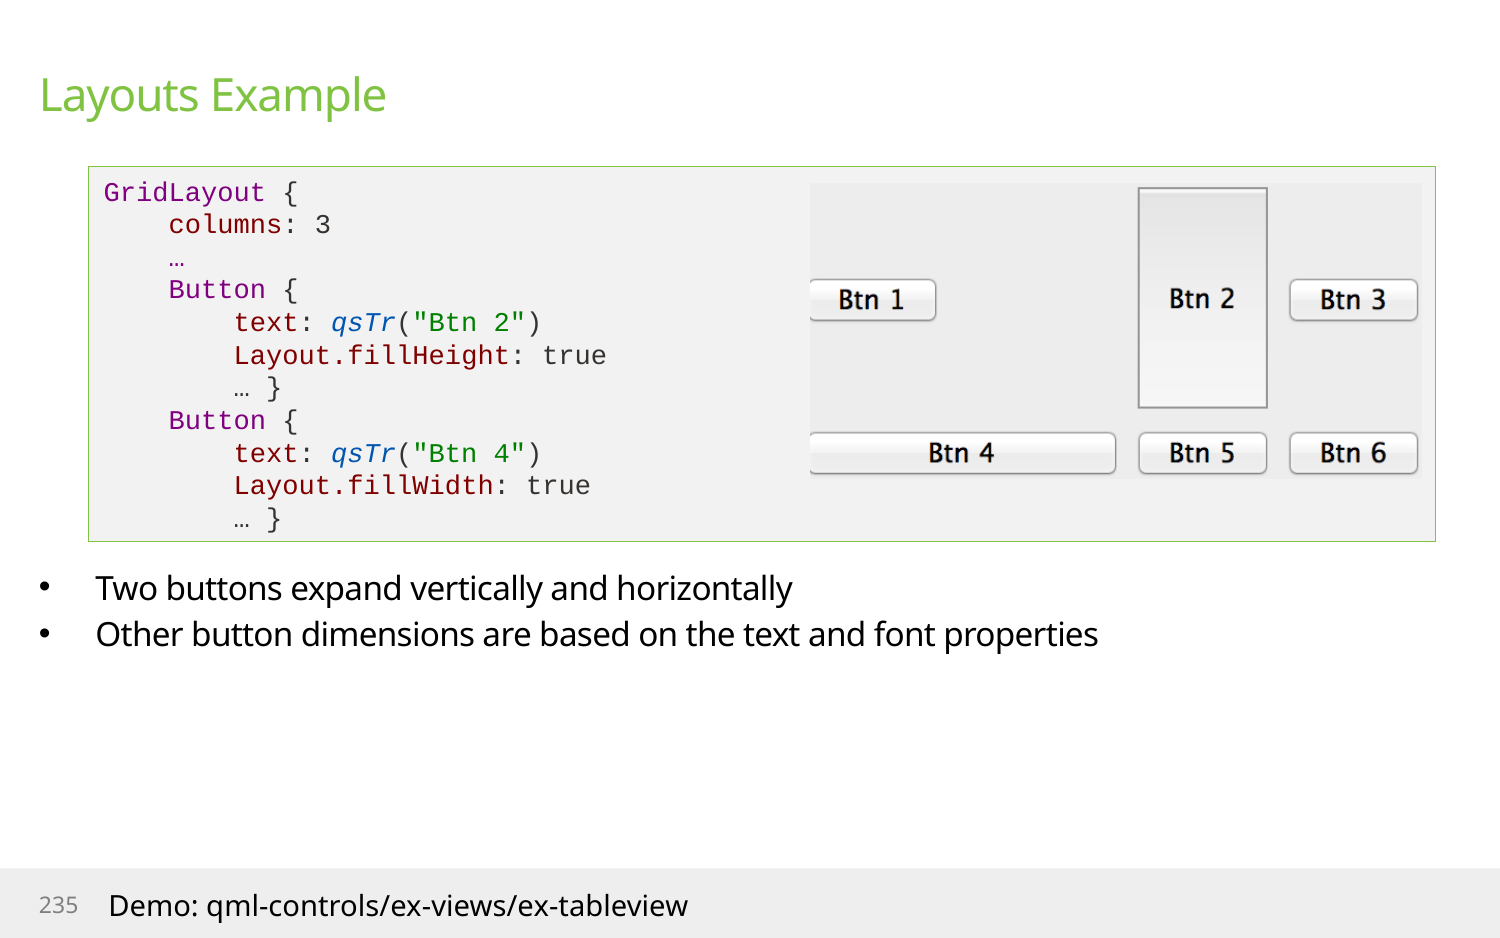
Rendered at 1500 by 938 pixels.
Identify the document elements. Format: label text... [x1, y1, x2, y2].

text_box Demo: qml-controls/ex-views/ex-tableview [93, 895, 1315, 928]
slide_number 235 [39, 892, 410, 921]
picture [809, 183, 1422, 479]
list Two buttons expand vertically and horizontally Other button dimensions are based on the text and font properties [39, 566, 1412, 846]
text_box GridLayout { columns: 3 … Button { text: qsTr("Btn 2") Layout.fillHeight: true … } Button { text: qsTr("Btn 4") Layout.fillWidth: true … } [88, 166, 1436, 542]
title Layouts Example [39, 66, 1052, 196]
